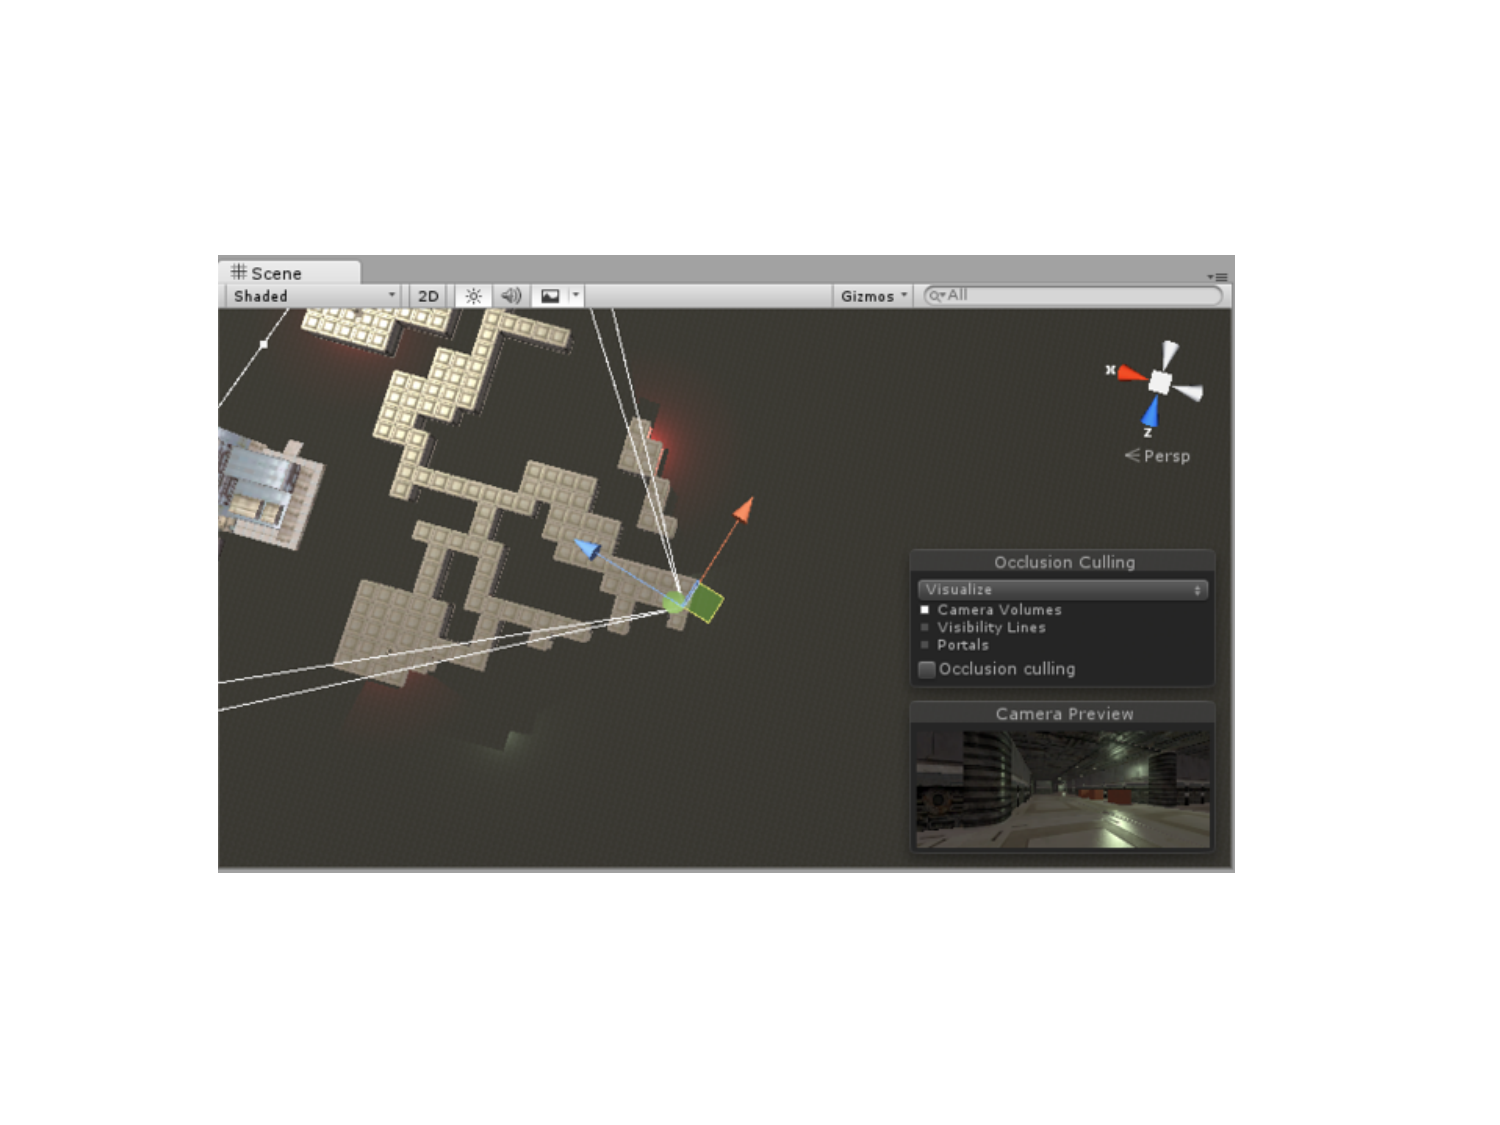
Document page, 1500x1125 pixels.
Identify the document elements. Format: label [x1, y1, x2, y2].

picture [218, 255, 1235, 873]
